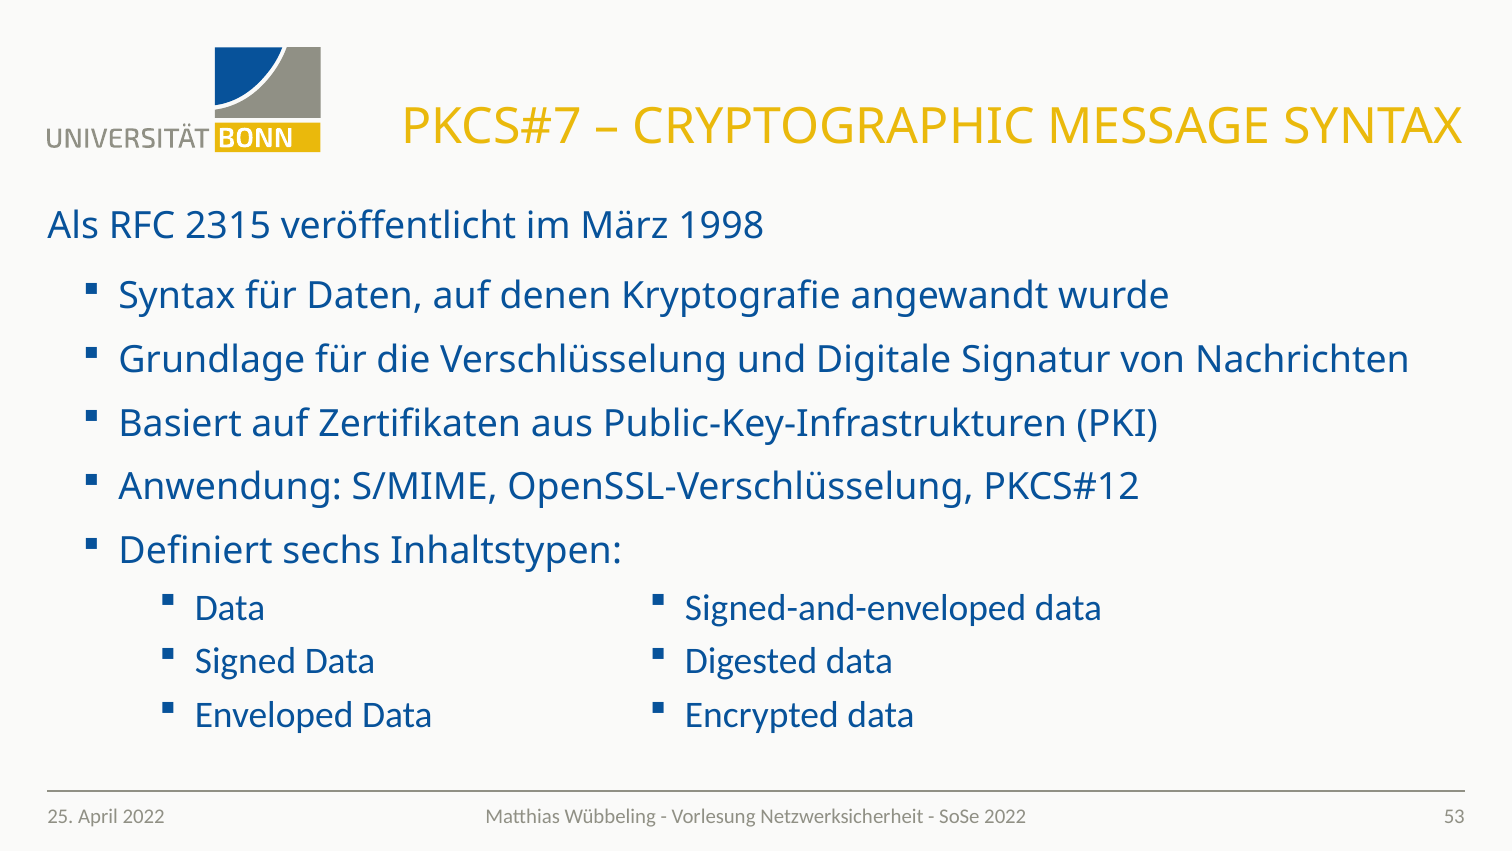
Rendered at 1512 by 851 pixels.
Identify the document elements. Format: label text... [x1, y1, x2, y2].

text_box Data Signed Data Enveloped Data Signed-and-enveloped data Digested data Encrypted data [159, 582, 1111, 745]
title PKCS#7 – Cryptographic message syntax [401, 47, 1465, 154]
footer Matthias Wübbeling - Vorlesung Netzwerksicherheit - SoSe 2022 [342, 791, 1170, 839]
slide_number 53 [1370, 791, 1465, 839]
list Als RFC 2315 veröffentlicht im März 1998 Syntax für Daten, auf denen Kryptografie angewandt wurde Grundlage für die Verschlüsselung und Digitale Signatur von Nachrichten Basiert auf Zertifikaten aus Public-Key-Infrastrukturen (PKI) Anwendung: S/MIME, OpenSSL-Verschlüsselung, PKCS#12 Definiert sechs Inhaltstypen: [47, 200, 1465, 745]
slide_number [47, 791, 189, 839]
